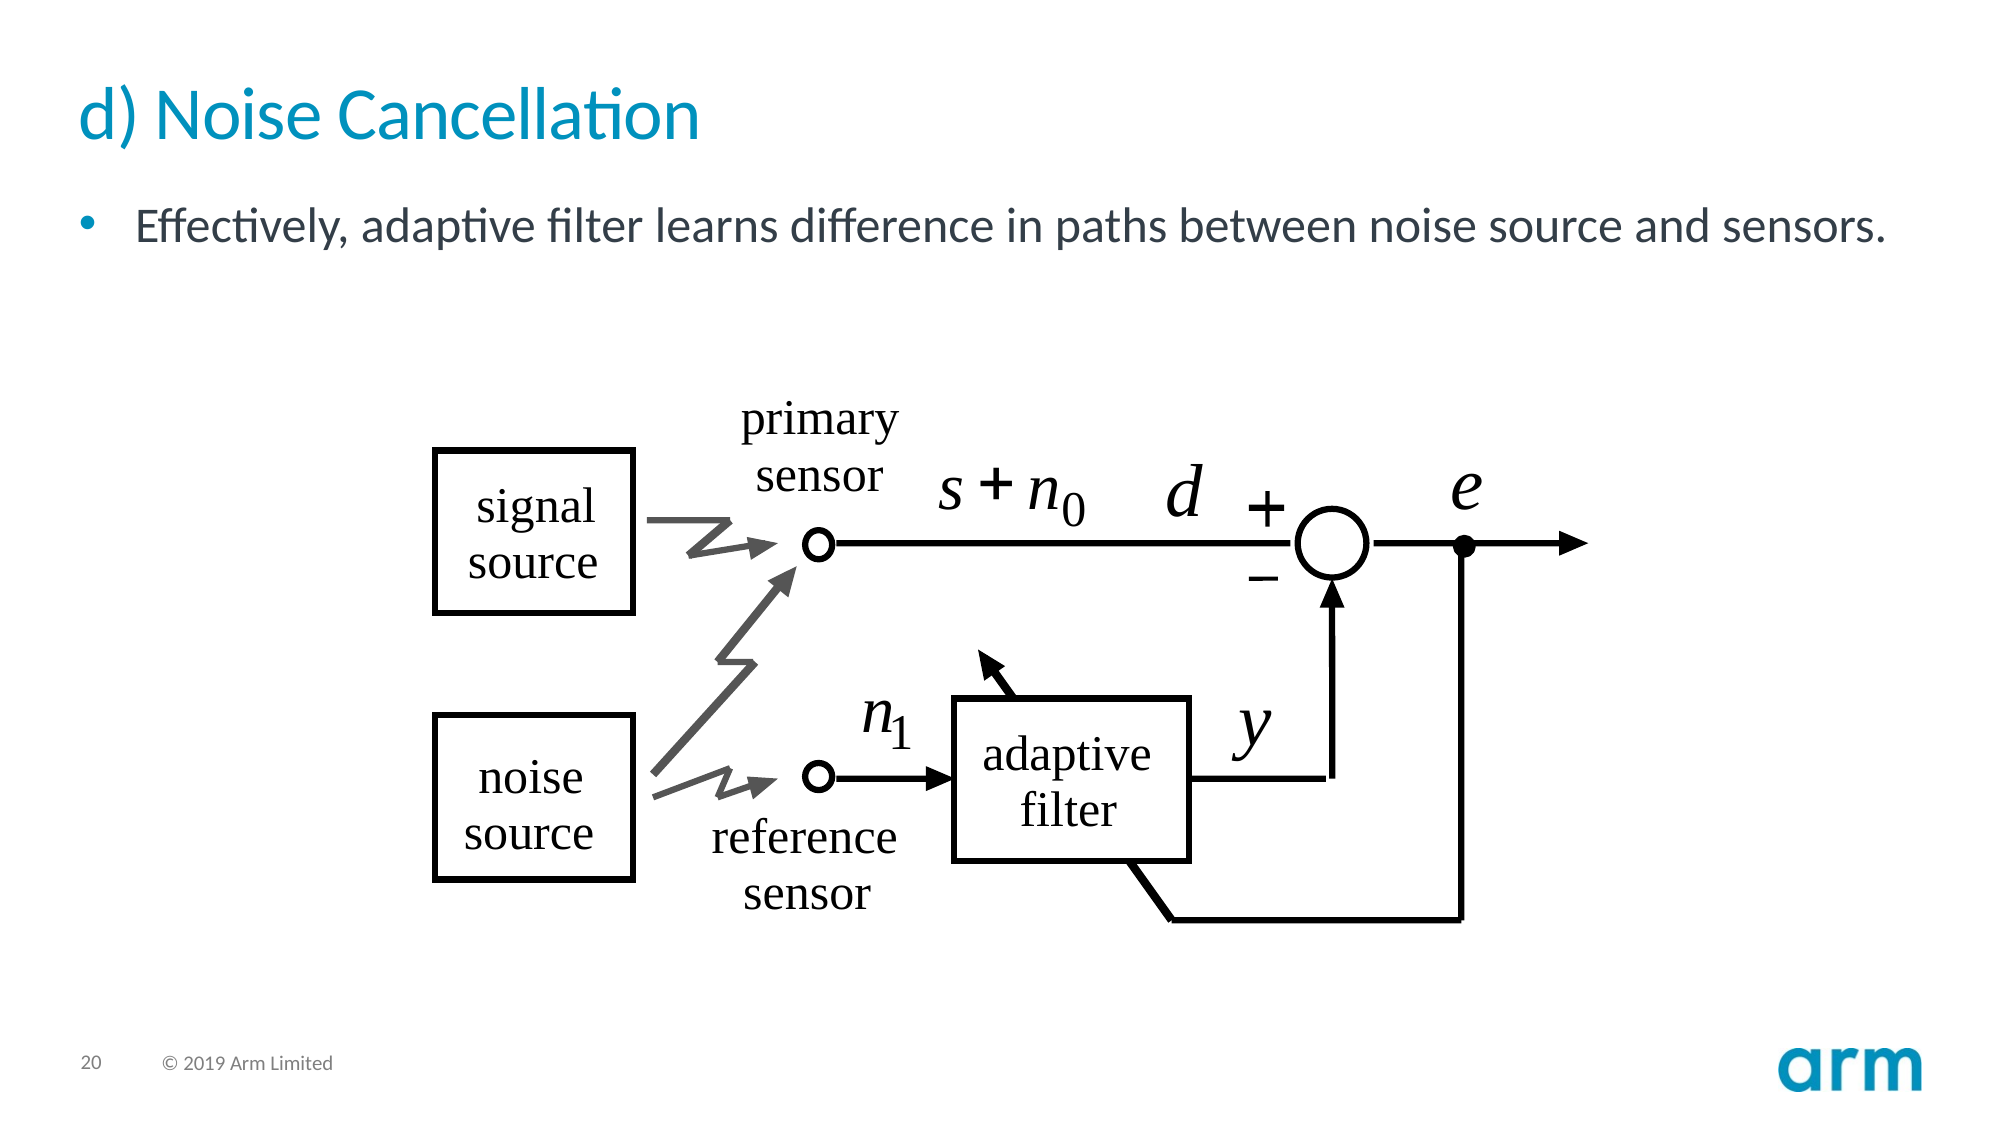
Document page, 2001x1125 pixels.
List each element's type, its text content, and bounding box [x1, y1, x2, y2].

picture [1889, 1048, 1903, 1053]
title d) Noise Cancellation [78, 78, 1922, 186]
picture [1788, 1056, 1812, 1083]
picture [1911, 1048, 1922, 1062]
list Effectively, adaptive filter learns difference in paths between noise source and sensors. [78, 192, 1922, 1004]
picture [1803, 1048, 1922, 1092]
picture [1778, 1072, 1794, 1092]
picture [1778, 1048, 1794, 1067]
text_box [432, 384, 1607, 944]
